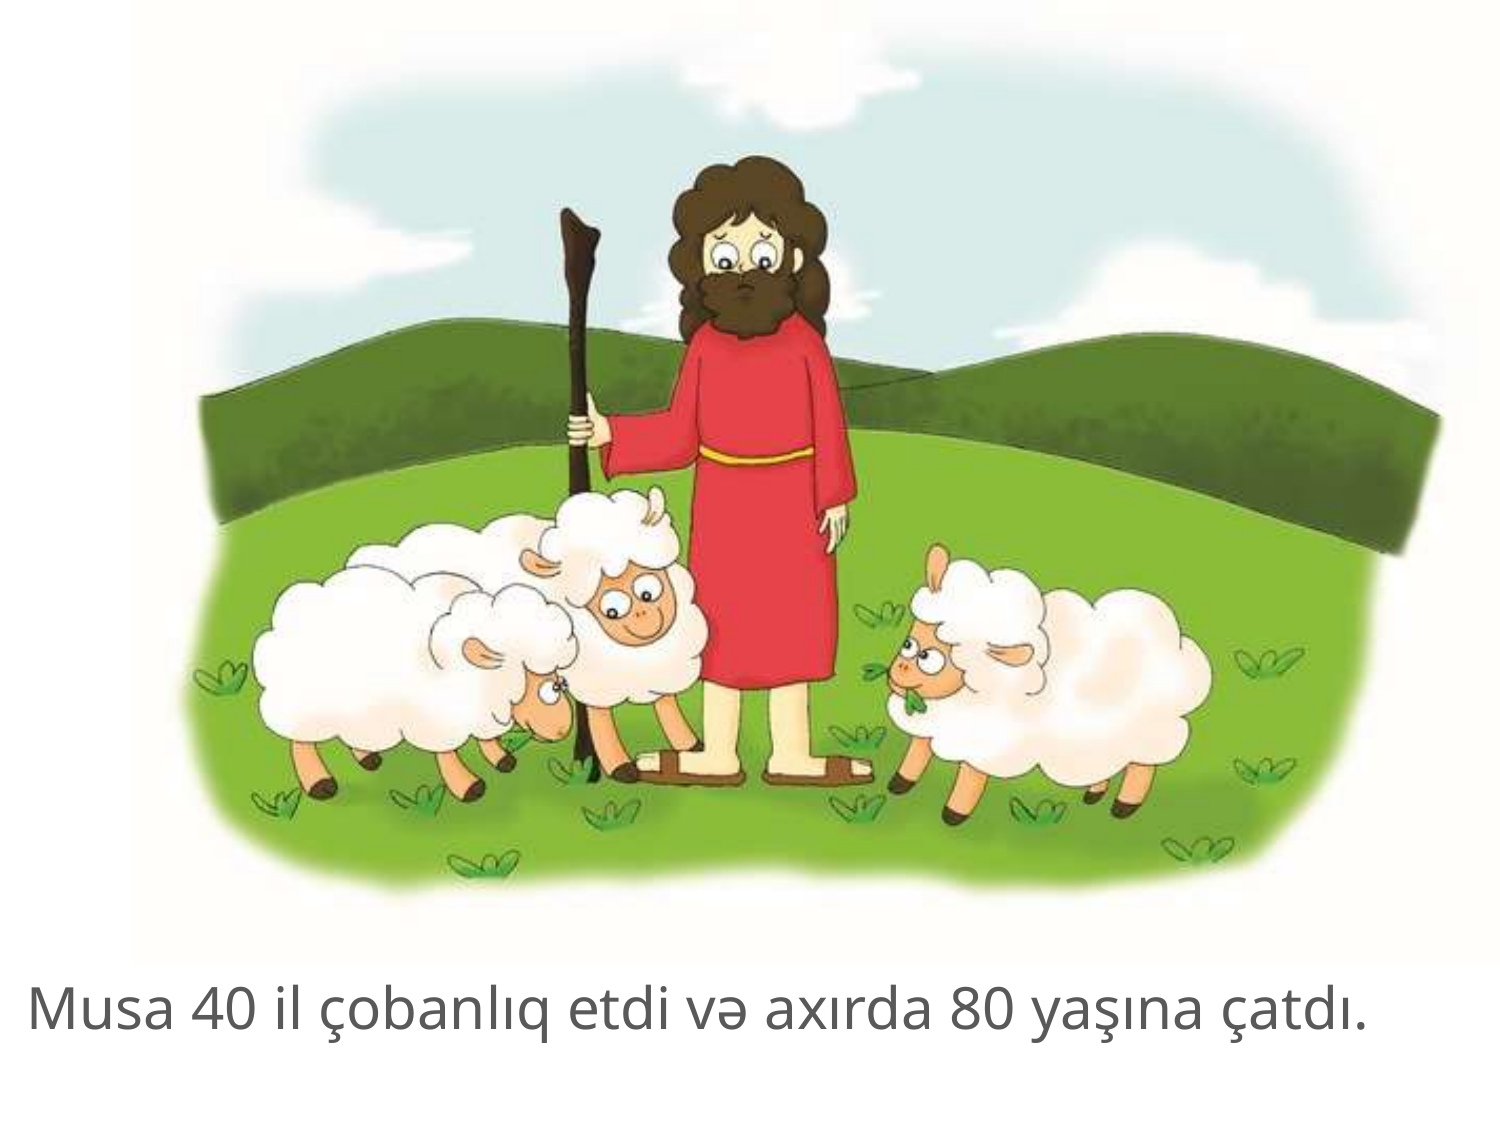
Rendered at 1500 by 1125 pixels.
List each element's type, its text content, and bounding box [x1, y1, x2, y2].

text_box Musa 40 il çobanlıq etdi və axırda 80 yaşına çatdı. [11, 964, 1498, 1049]
picture [132, 0, 1500, 965]
